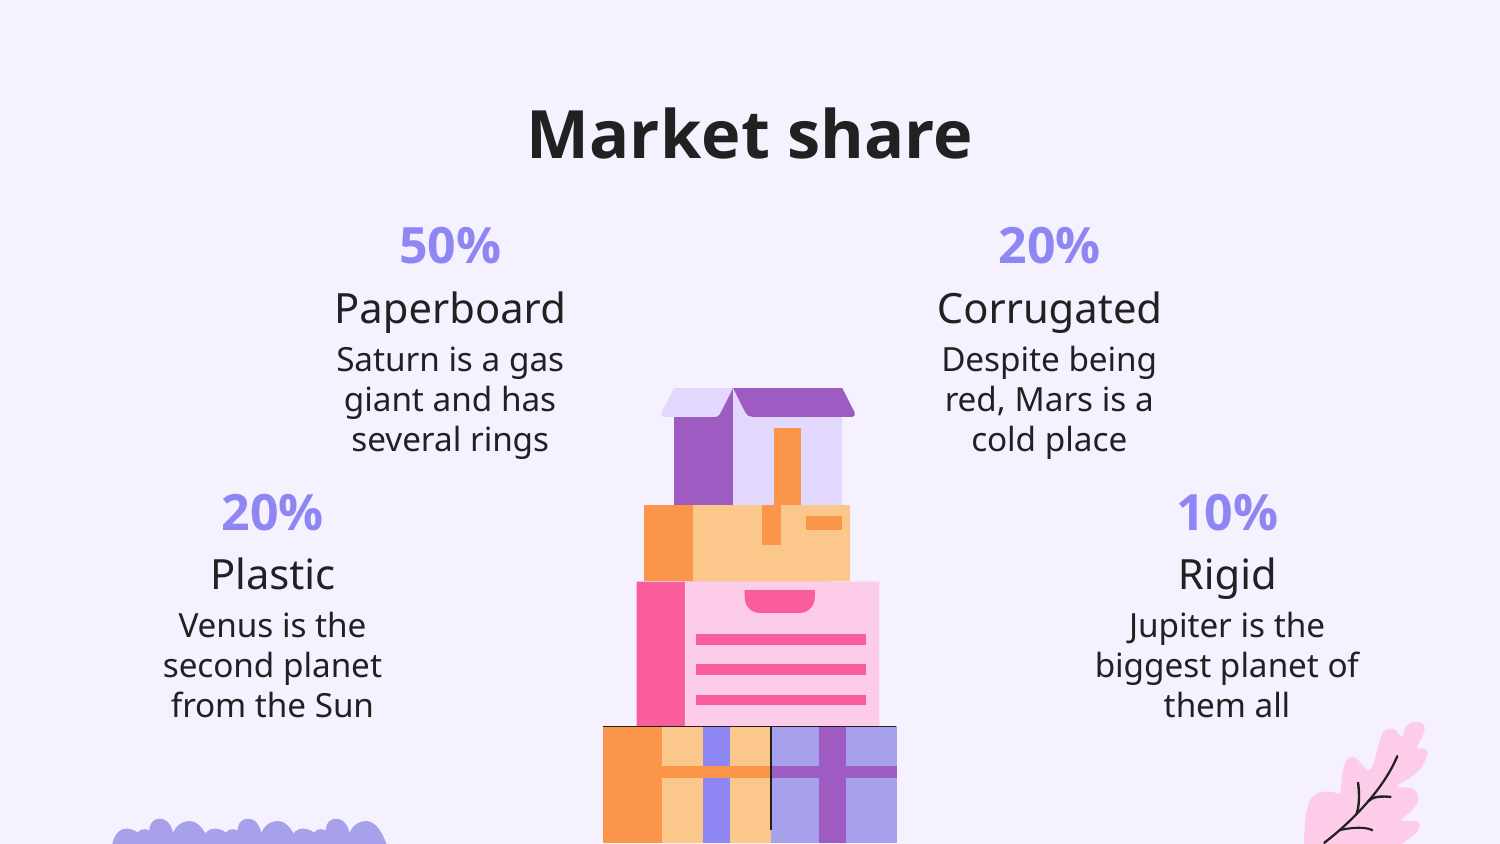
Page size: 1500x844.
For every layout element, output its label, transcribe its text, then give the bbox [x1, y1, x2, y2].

title 50% [294, 212, 606, 276]
title Market share [116, 87, 1383, 177]
title 20% [116, 478, 429, 542]
subtitle Venus is the second planet from the Sun [116, 604, 429, 693]
title 20% [894, 212, 1206, 276]
subtitle Jupiter is the biggest planet of them all [1071, 604, 1383, 693]
subtitle Saturn is a gas giant and has several rings [294, 338, 606, 427]
title Corrugated [894, 276, 1206, 338]
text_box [602, 387, 898, 844]
title Rigid [1071, 542, 1384, 604]
title Paperboard [294, 276, 606, 338]
title 10% [1071, 478, 1384, 542]
title Plastic [116, 542, 429, 604]
subtitle Despite being red, Mars is a cold place [894, 338, 1205, 427]
